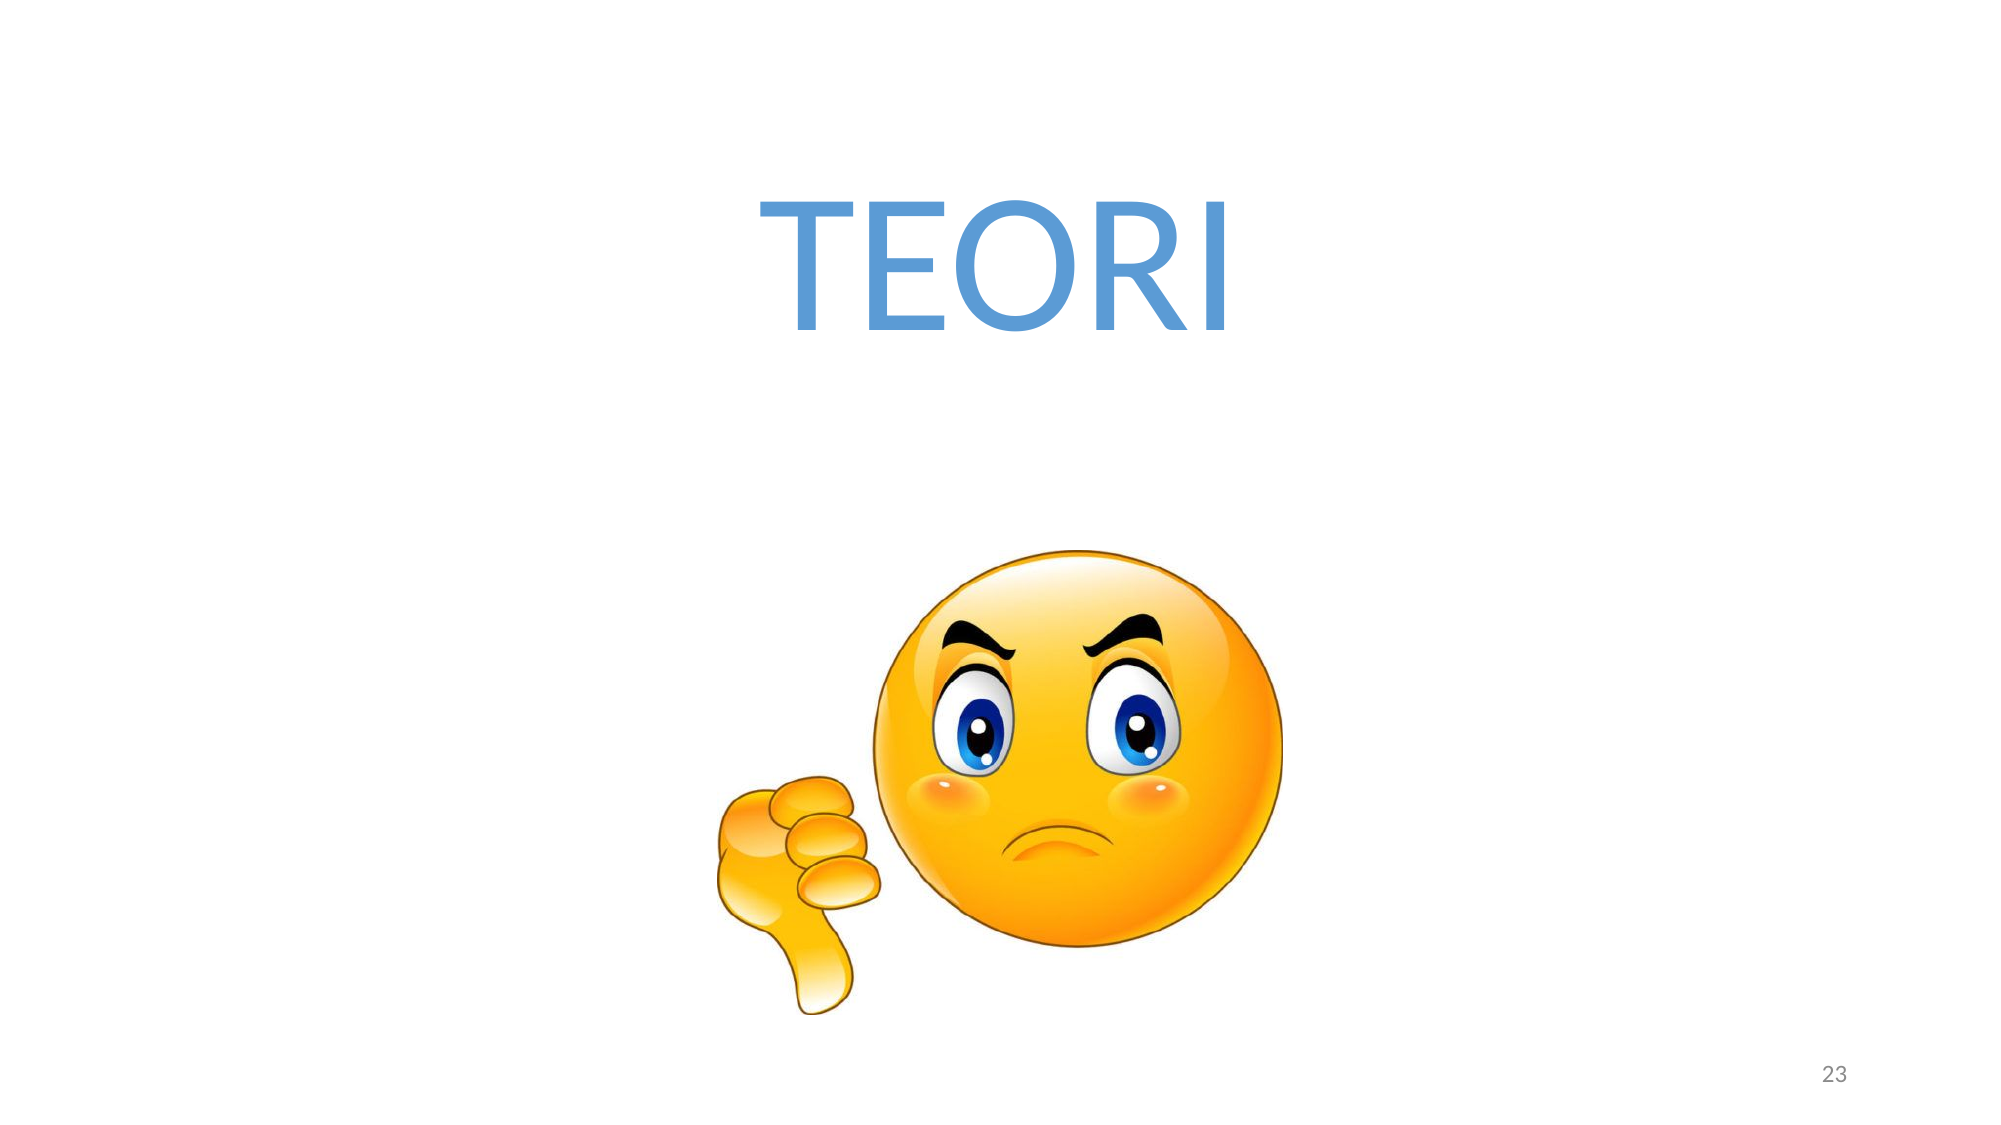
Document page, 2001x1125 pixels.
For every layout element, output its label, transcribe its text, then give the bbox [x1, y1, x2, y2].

slide_number 22 [1412, 1042, 1863, 1103]
picture [717, 550, 1283, 1015]
text_box TEORI [743, 122, 1257, 378]
